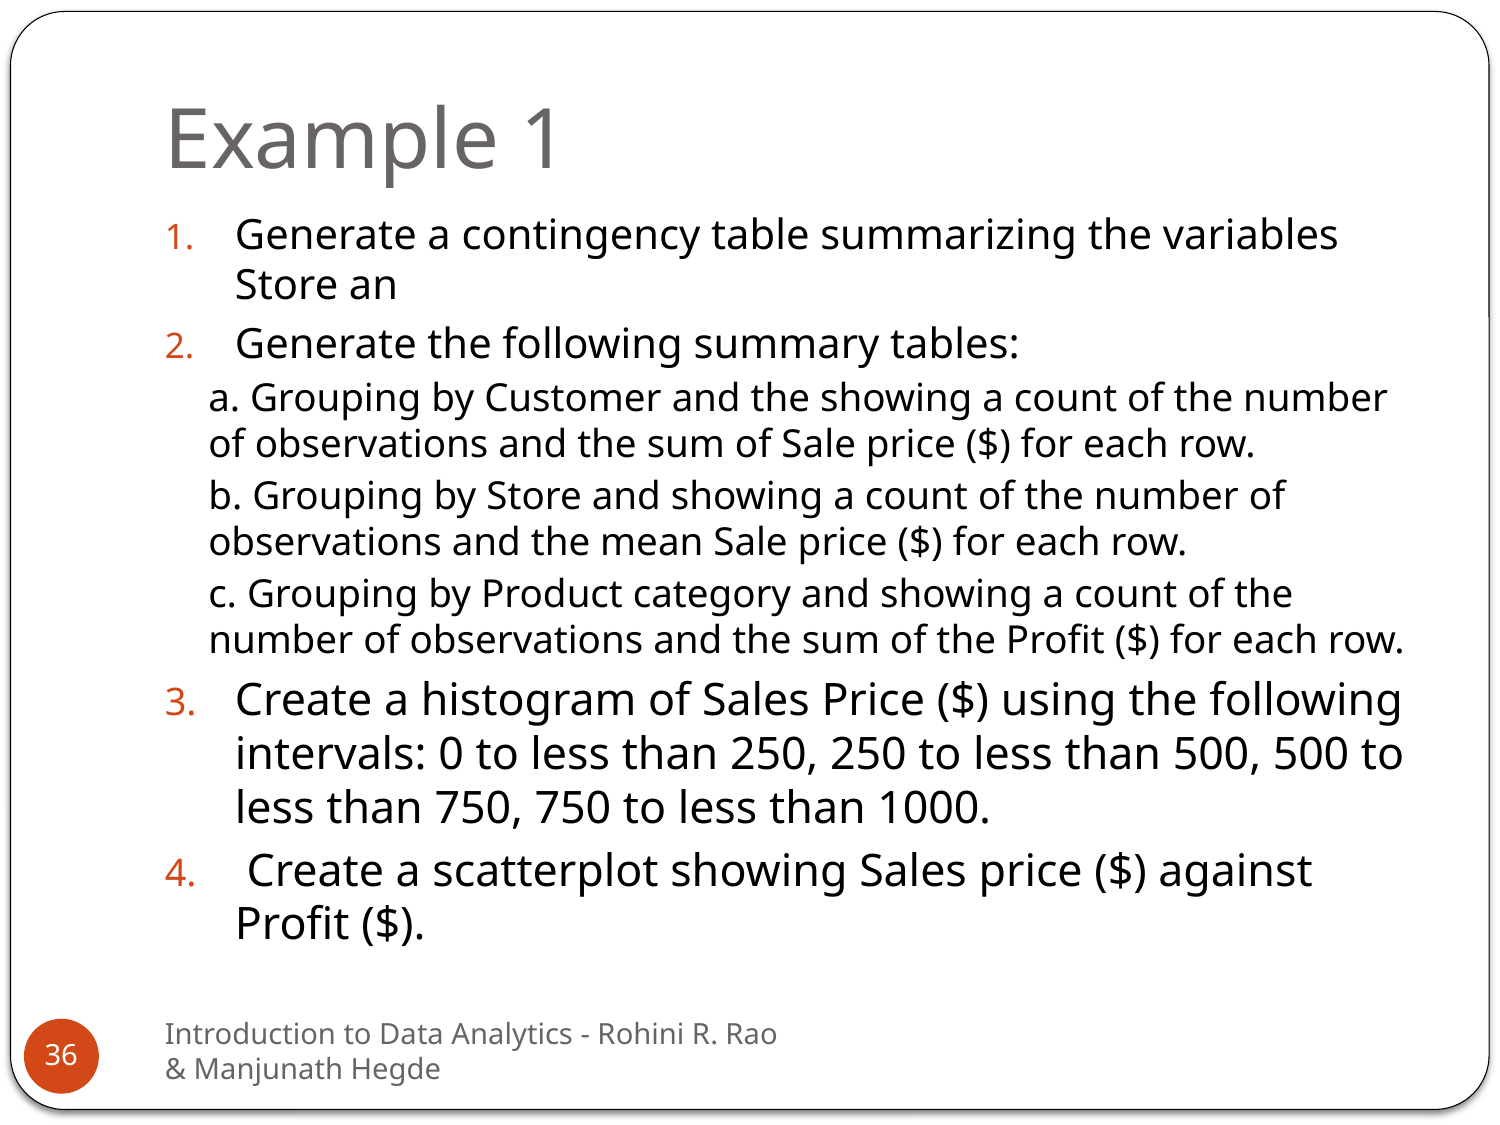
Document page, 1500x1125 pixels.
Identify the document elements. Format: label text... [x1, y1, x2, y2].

footer Introduction to Data Analytics - Rohini R. Rao & Manjunath Hegde [150, 1012, 800, 1088]
title Example 1 [150, 12, 1425, 200]
list Generate a contingency table summarizing the variables Store an Generate the following summary tables: a. Grouping by Customer and the showing a count of the number of observations and the sum of Sale price ($) for each row. b. Grouping by Store and showing a count of the number of observations and the mean Sale price ($) for each row. c. Grouping by Product category and showing a count of the number of observations and the sum of the Profit ($) for each row. Create a histogram of Sales Price ($) using the following intervals: 0 to less than 250, 250 to less than 500, 500 to less than 750, 750 to less than 1000. Create a scatterplot showing Sales price ($) against Profit ($). [150, 200, 1425, 988]
slide_number 36 [23, 1018, 99, 1094]
